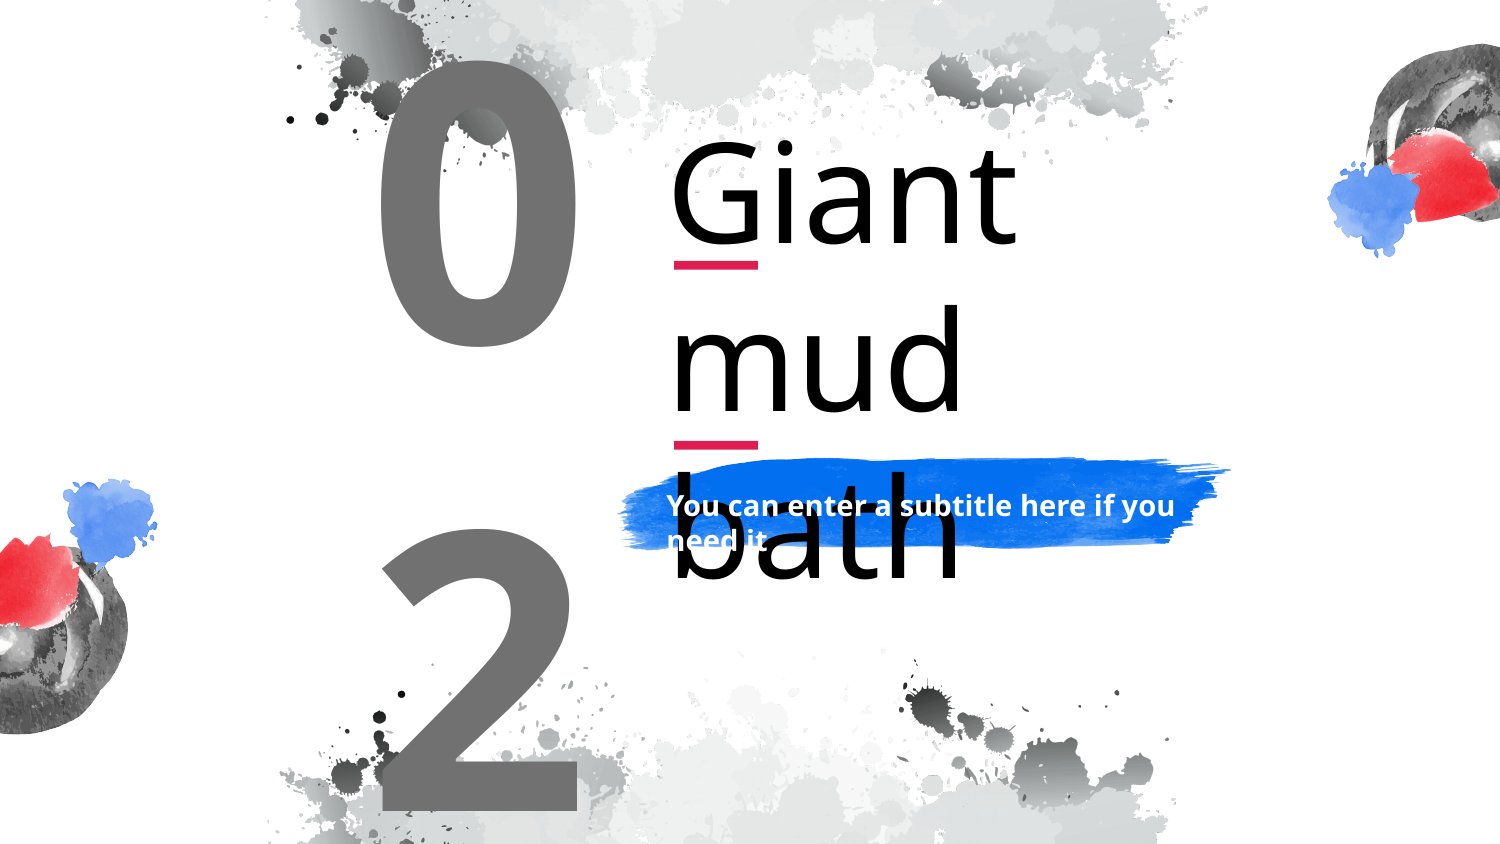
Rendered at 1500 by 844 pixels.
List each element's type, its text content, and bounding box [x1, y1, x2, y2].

picture [251, 0, 1219, 207]
picture [0, 472, 162, 755]
subtitle You can enter a subtitle here if you need it [651, 472, 1264, 545]
title 02 [225, 228, 606, 616]
text_box [674, 440, 758, 450]
title Giant mud bath [651, 286, 1264, 425]
text_box [674, 260, 758, 270]
picture [1304, 0, 1500, 286]
picture [606, 447, 1275, 558]
picture [251, 634, 1219, 844]
